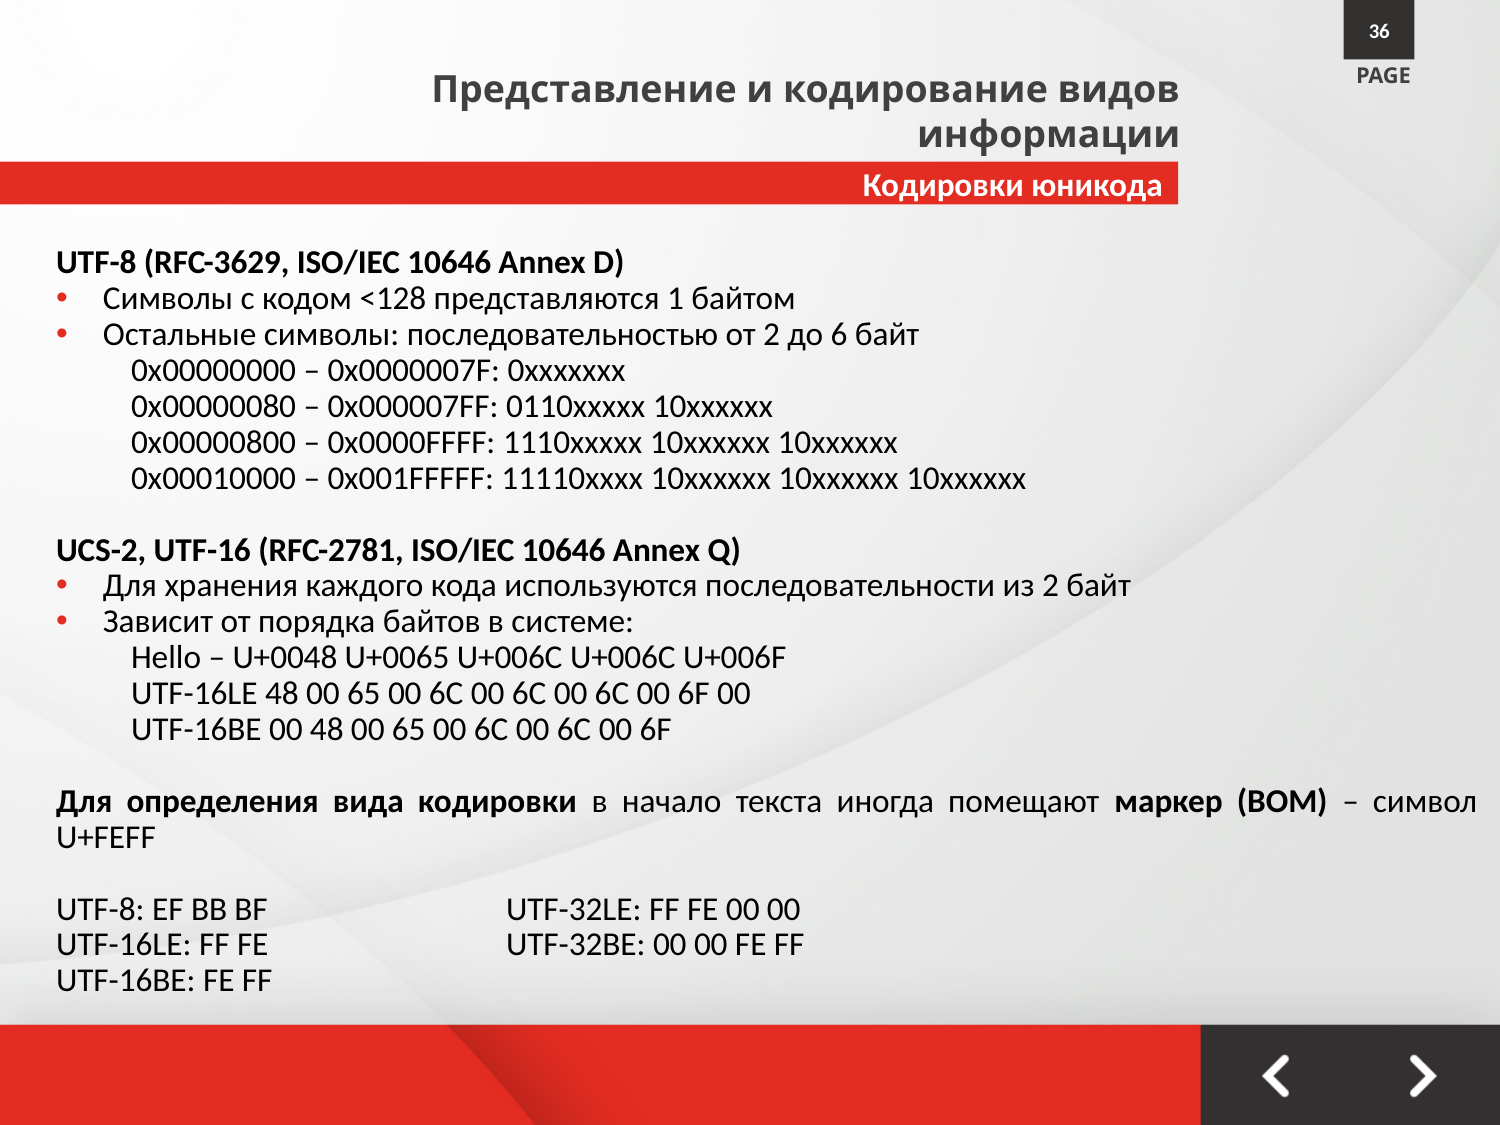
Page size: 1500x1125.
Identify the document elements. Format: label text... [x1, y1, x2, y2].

text_box UTF-8 (RFC-3629, ISO/IEC 10646 Annex D) Символы с кодом <128 представляются 1 байтом Остальные символы: последовательностью от 2 до 6 байт 0x00000000 – 0x0000007F: 0xxxxxxx 0x00000080 – 0x000007FF: 0110xxxxx 10xxxxxx 0x00000800 – 0x0000FFFF: 1110xxxxx 10xxxxxx 10xxxxxx 0x00010000 – 0x001FFFFF: 11110xxxx 10xxxxxx 10xxxxxx 10xxxxxx UCS-2, UTF-16 (RFC-2781, ISO/IEC 10646 Annex Q) Для хранения каждого кода используются последовательности из 2 байт Зависит от порядка байтов в системе: Hello – U+0048 U+0065 U+006C U+006C U+006F UTF-16LE 48 00 65 00 6C 00 6C 00 6C 00 6F 00 UTF-16BE 00 48 00 65 00 6C 00 6C 00 6F Для определения вида кодировки в начало текста иногда помещают маркер (ВОМ) – символ U+FEFF UTF-8: EF BB BF UTF-32LE: FF FE 00 00 UTF-16LE: FF FE UTF-32BE: 00 00 FE FF UTF-16BE: FE FF [41, 237, 1493, 820]
picture [0, 0, 1500, 1125]
subtitle Кодировки юникода [0, 161, 1179, 205]
text_box PAGE [1341, 54, 1426, 96]
text_box Представление и кодирование видов информации [171, 57, 1196, 163]
text_box 36 [1342, 0, 1417, 61]
